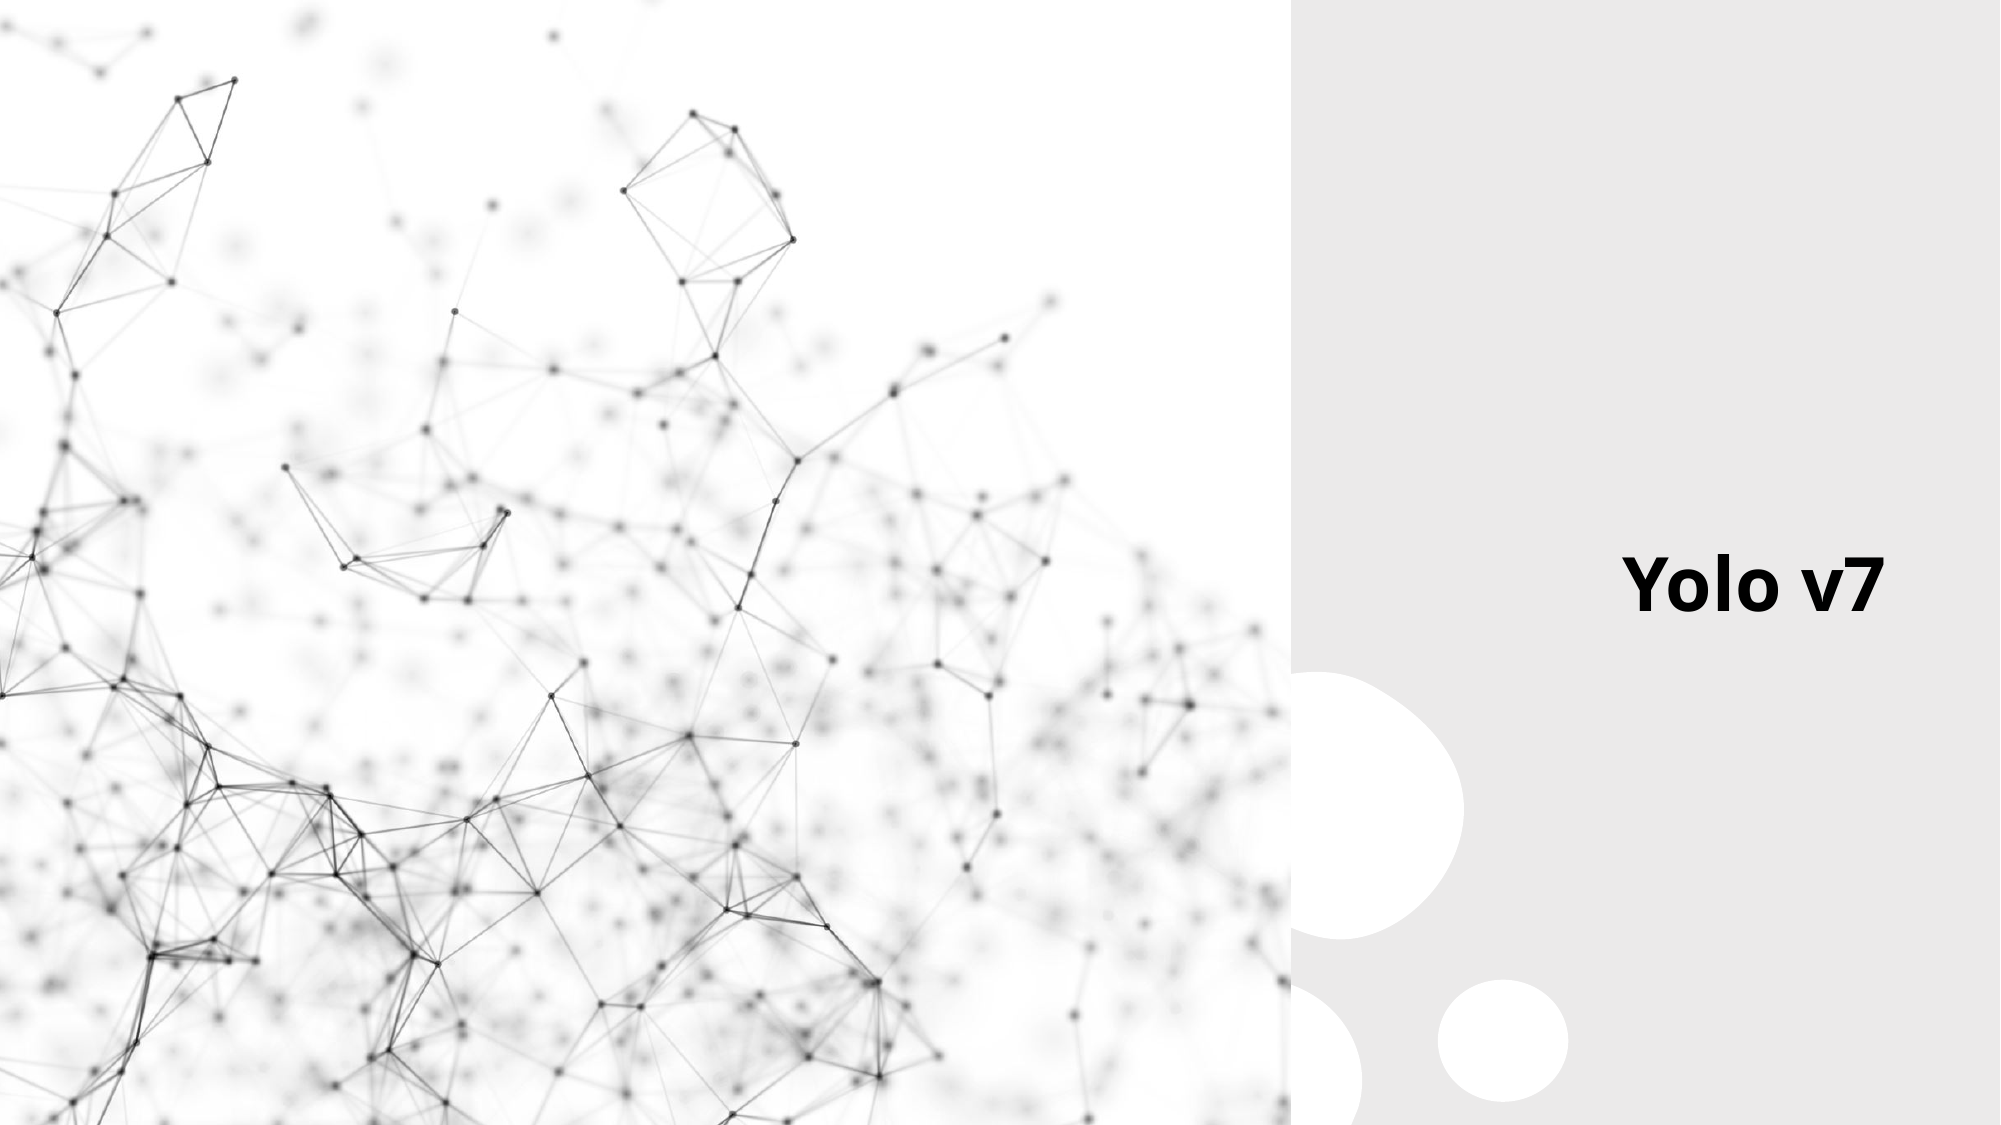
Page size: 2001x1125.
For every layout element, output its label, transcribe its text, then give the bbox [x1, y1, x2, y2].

picture [0, 0, 1291, 1125]
title Yolo v7 [1307, 242, 1903, 635]
